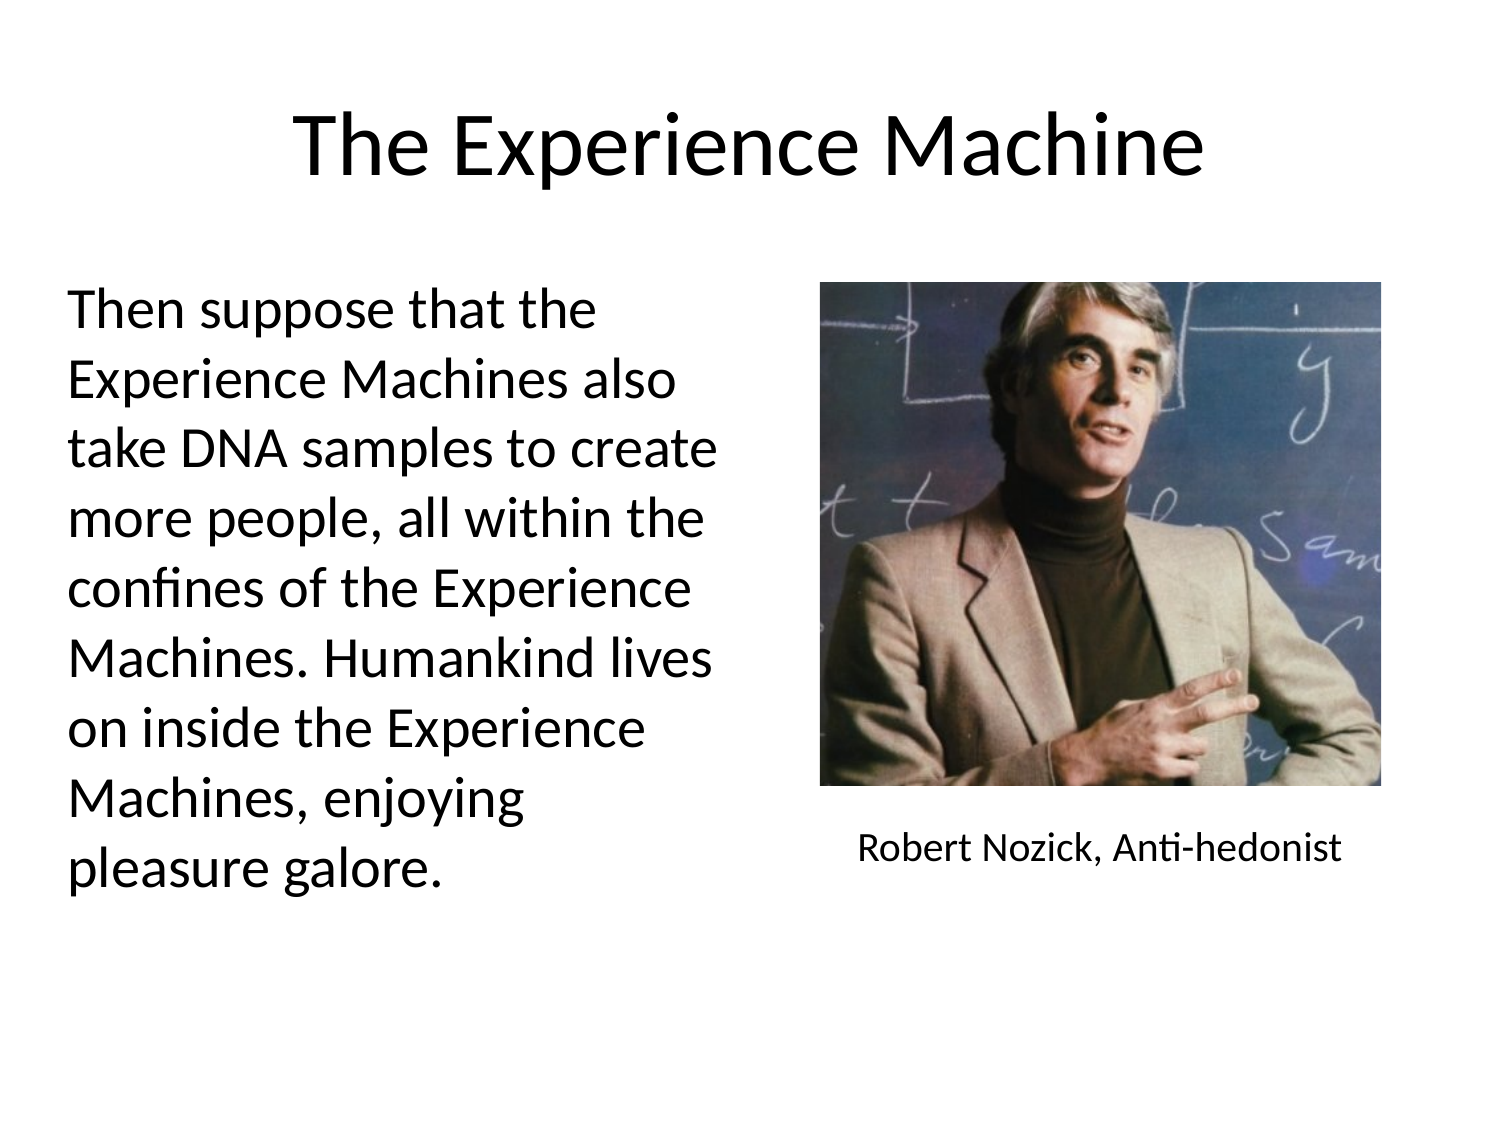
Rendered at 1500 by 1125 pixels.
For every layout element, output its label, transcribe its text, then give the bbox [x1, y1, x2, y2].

title The Experience Machine [75, 45, 1425, 233]
text_box Robert Nozick, Anti-hedonist [825, 812, 1375, 878]
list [819, 282, 1382, 786]
list Then suppose that the Experience Machines also take DNA samples to create more people, all within the confines of the Experience Machines. Humankind lives on inside the Experience Machines, enjoying pleasure galore. [37, 262, 738, 1005]
